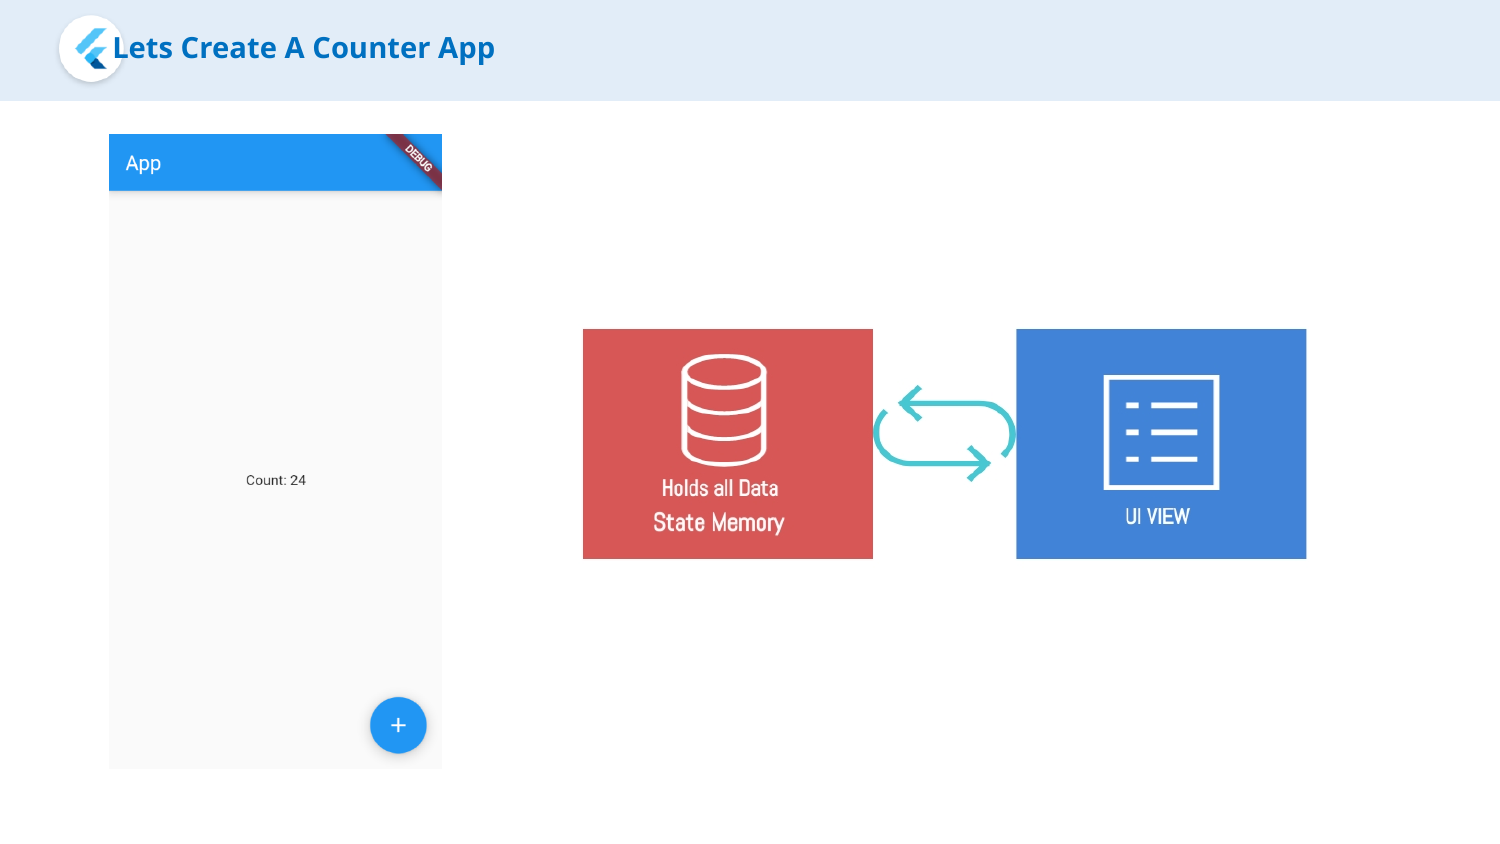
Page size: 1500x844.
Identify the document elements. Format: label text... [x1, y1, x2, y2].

picture [0, 0, 1500, 844]
text_box Lets Create A Counter App [97, 21, 511, 72]
